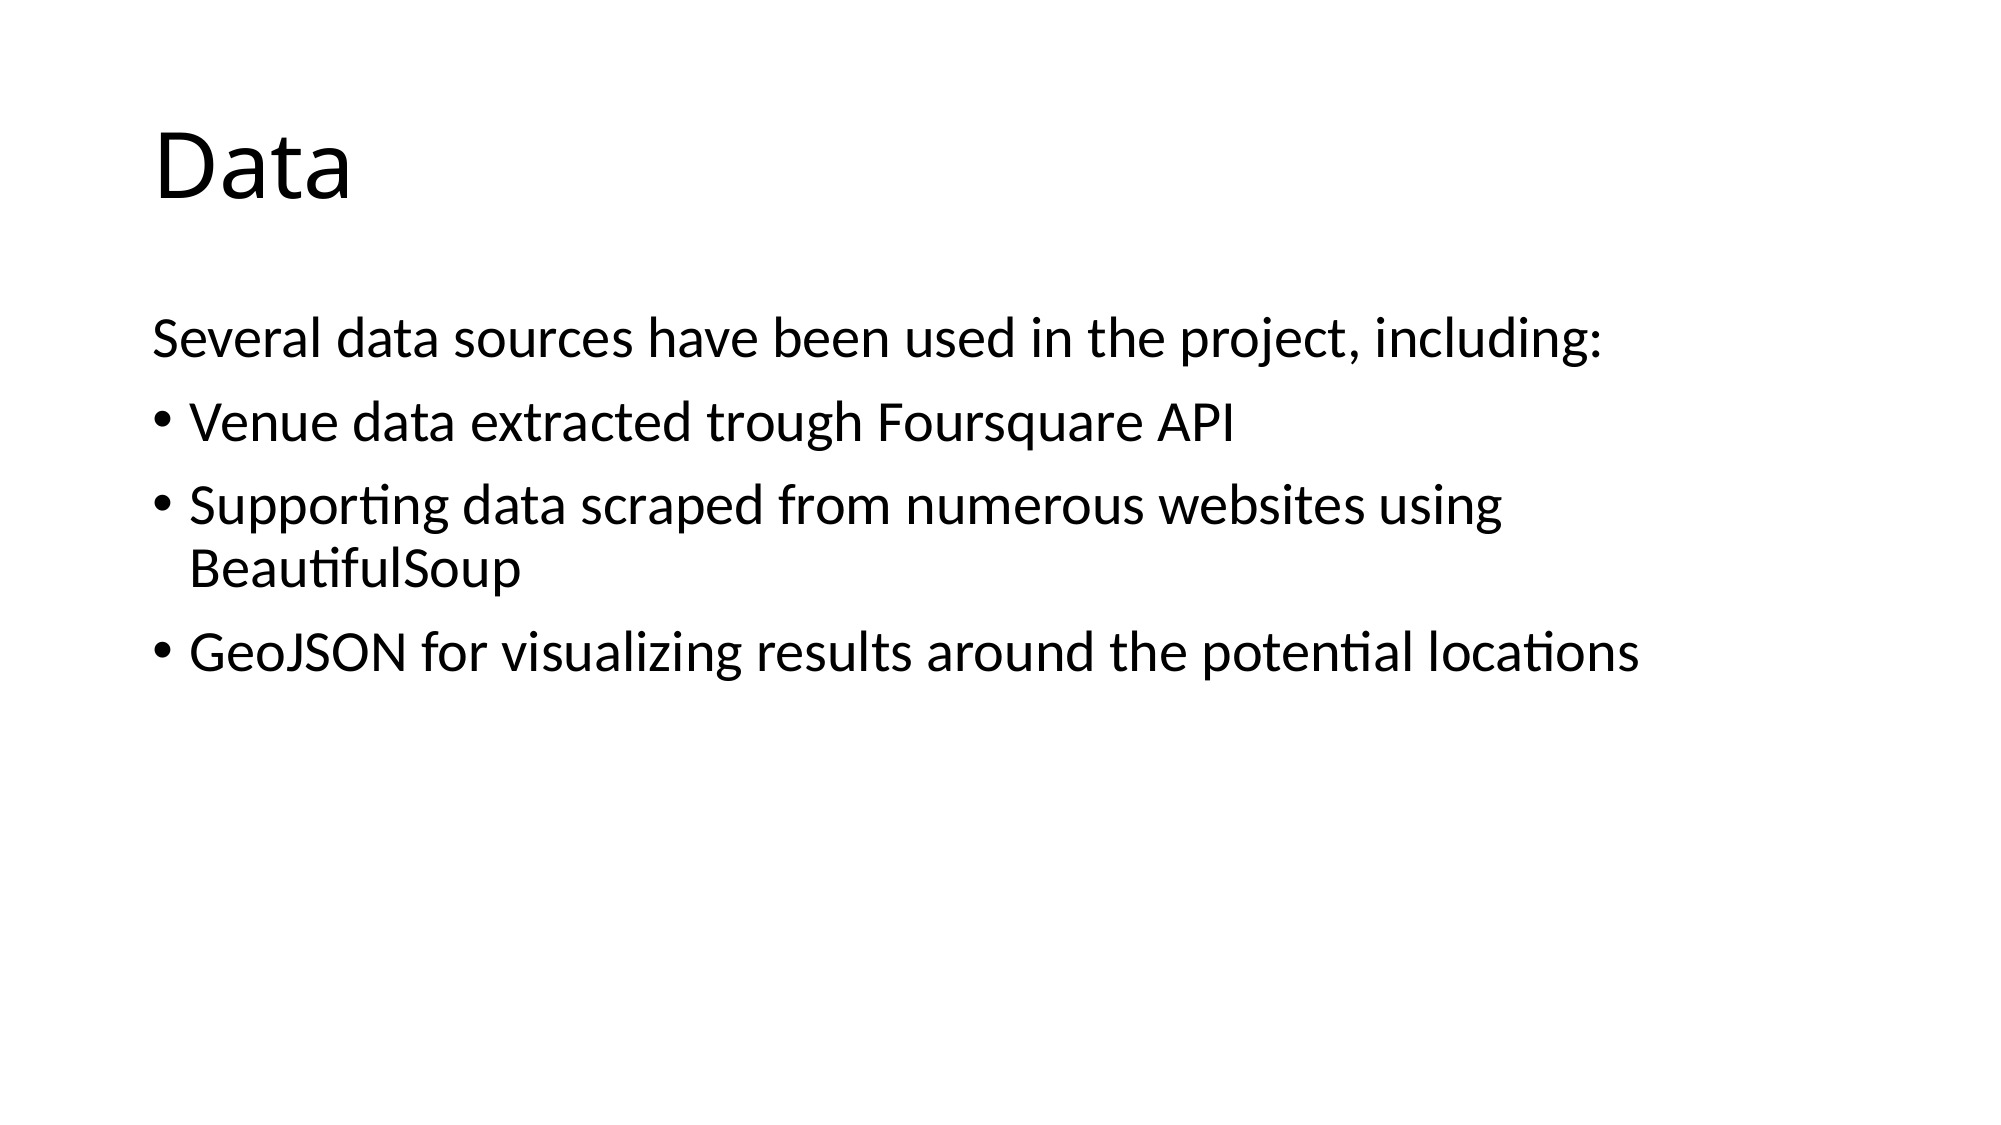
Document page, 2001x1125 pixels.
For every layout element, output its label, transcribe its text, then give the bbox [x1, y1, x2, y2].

list Several data sources have been used in the project, including: Venue data extracted trough Foursquare API Supporting data scraped from numerous websites using BeautifulSoup GeoJSON for visualizing results around the potential locations [137, 299, 1863, 1014]
title Data [137, 59, 1863, 278]
